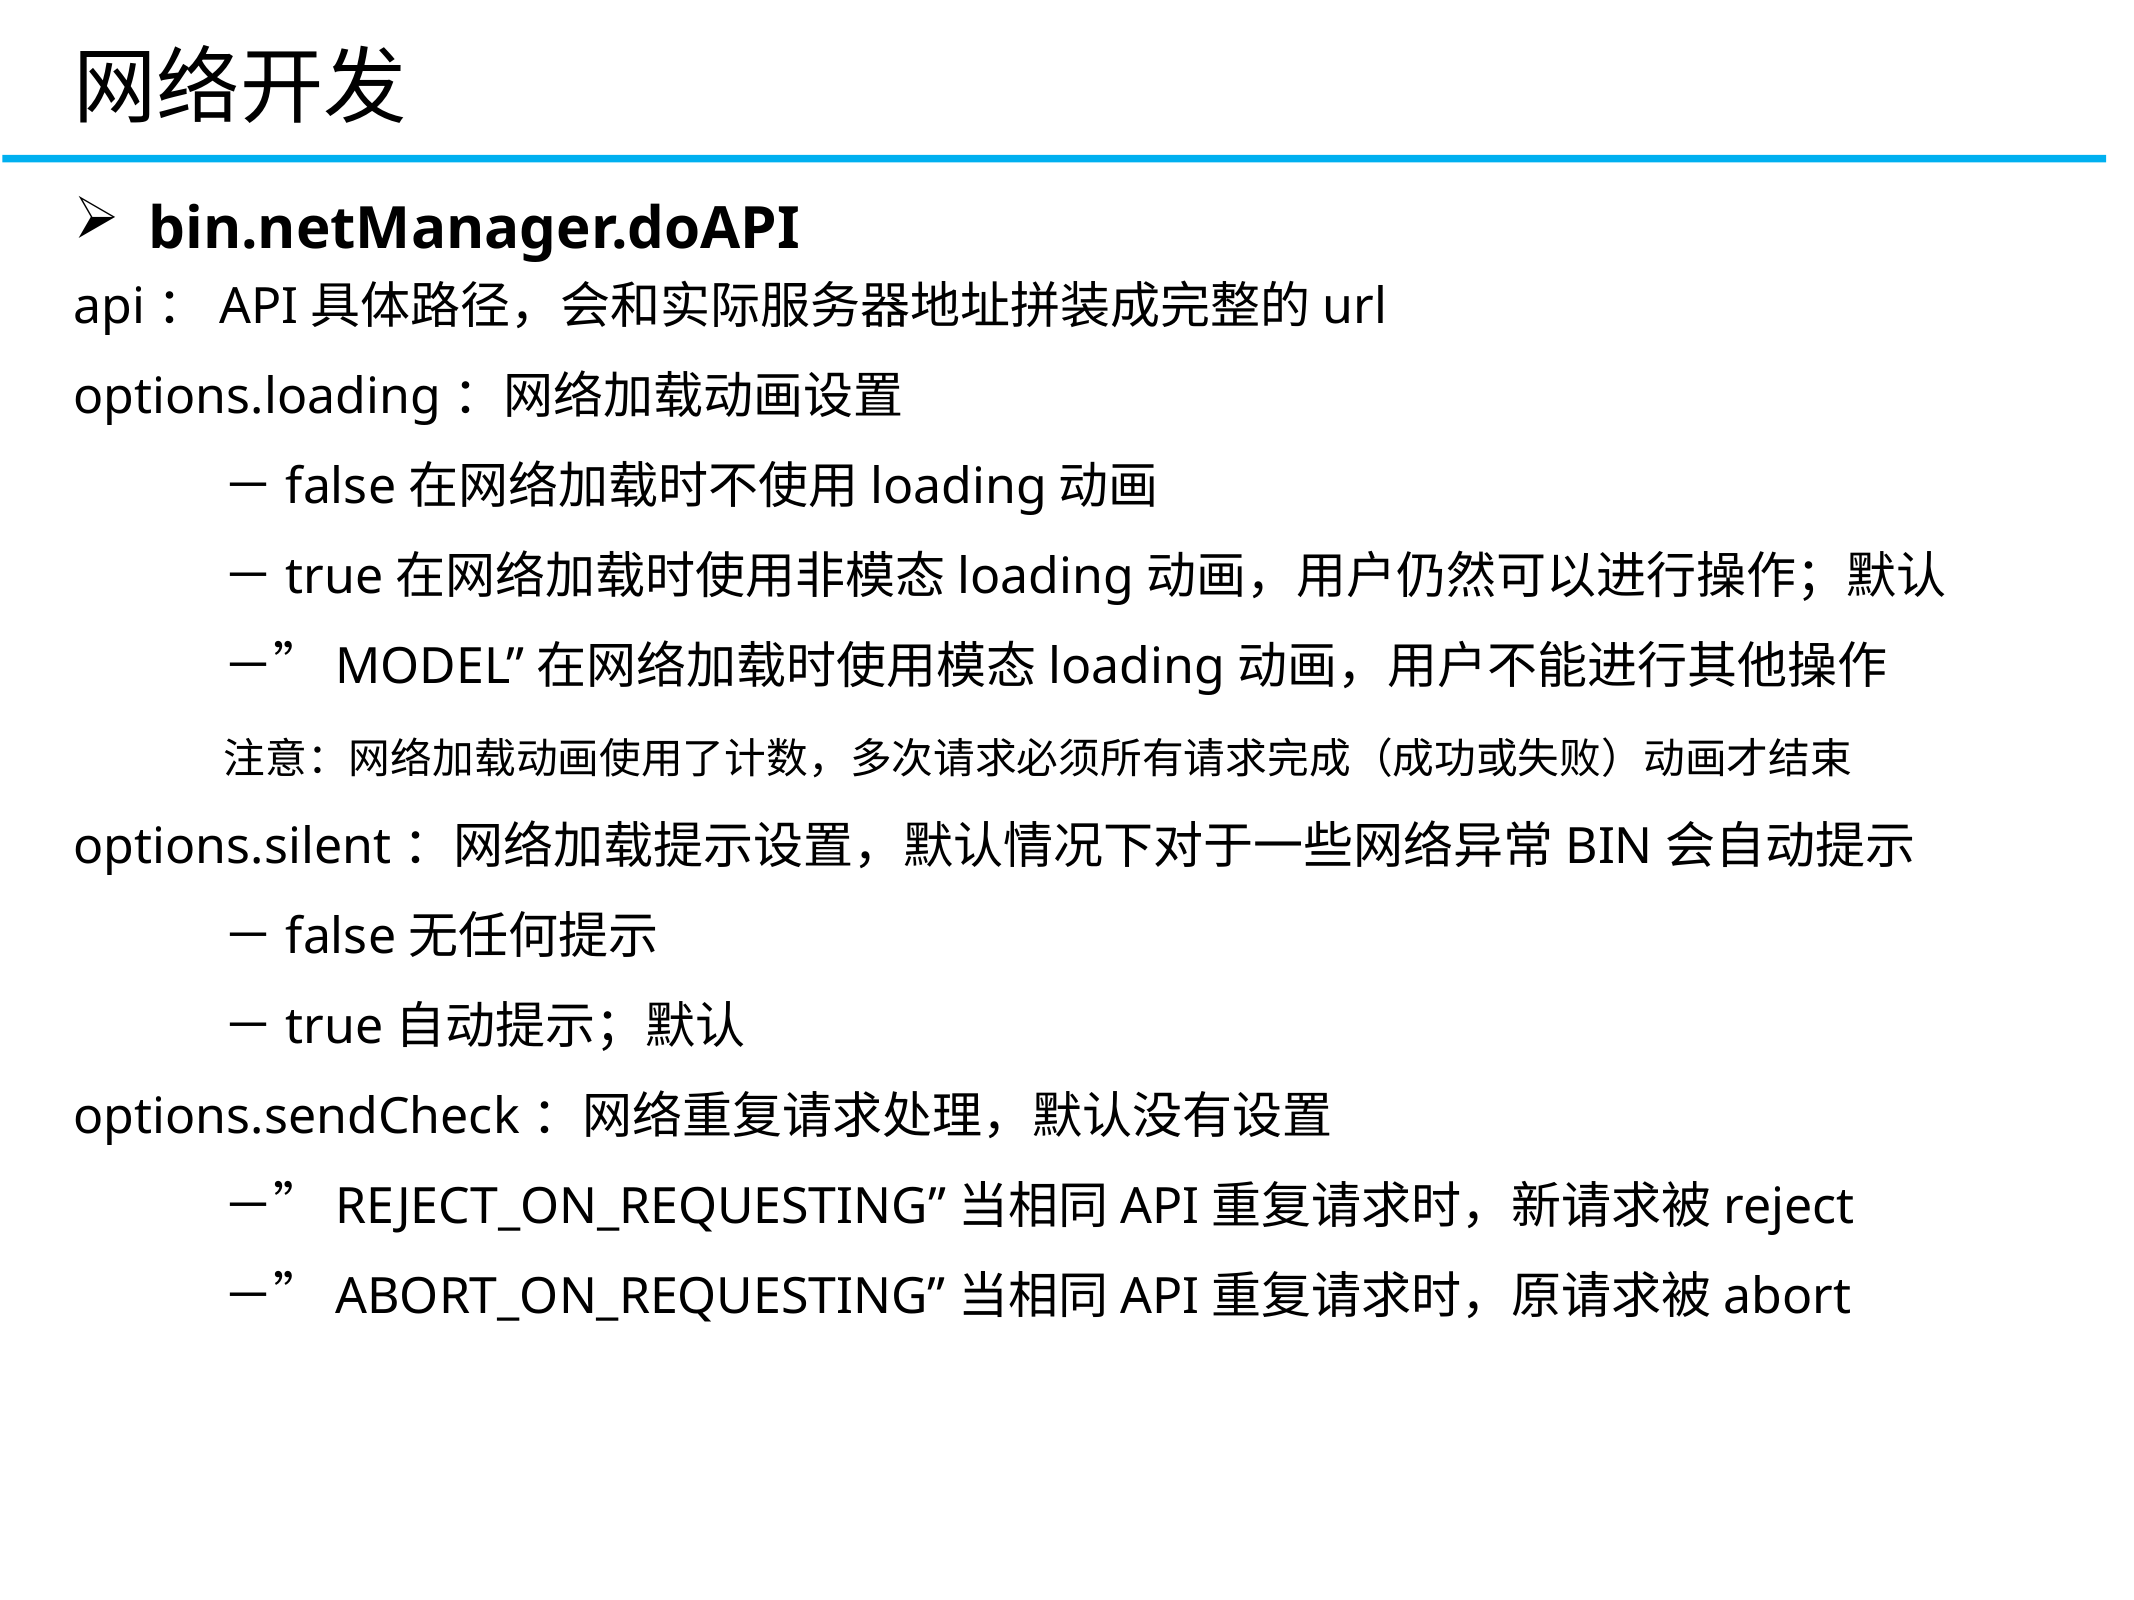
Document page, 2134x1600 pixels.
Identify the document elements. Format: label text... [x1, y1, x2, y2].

text_box bin.netManager.doAPI [58, 147, 866, 235]
text_box 网络开发 [58, 25, 1763, 148]
text_box api：API具体路径，会和实际服务器地址拼装成完整的url options.loading：网络加载动画设置 －false在网络加载时不使用loading动画 －true在网络加载时使用非模态loading动画，用户仍然可以进行操作；默认 －”MODEL”在网络加载时使用模态loading动画，用户不能进行其他操作 注意：网络加载动画使用了计数，多次请求必须所有请求完成（成功或失败）动画才结束 options.silent：网络加载提示设置，默认情况下对于一些网络异常BIN会自动提示 －false无任何提示 －true自动提示；默认 options.sendCheck：网络重复请求处理，默认没有设置 －”REJECT_ON_REQUESTING”当相同API重复请求时，新请求被reject －”ABORT_ON_REQUESTING”当相同API重复请求时，原请求被abort [58, 235, 2000, 1406]
text_box [2, 154, 58, 163]
text_box [866, 154, 2107, 163]
